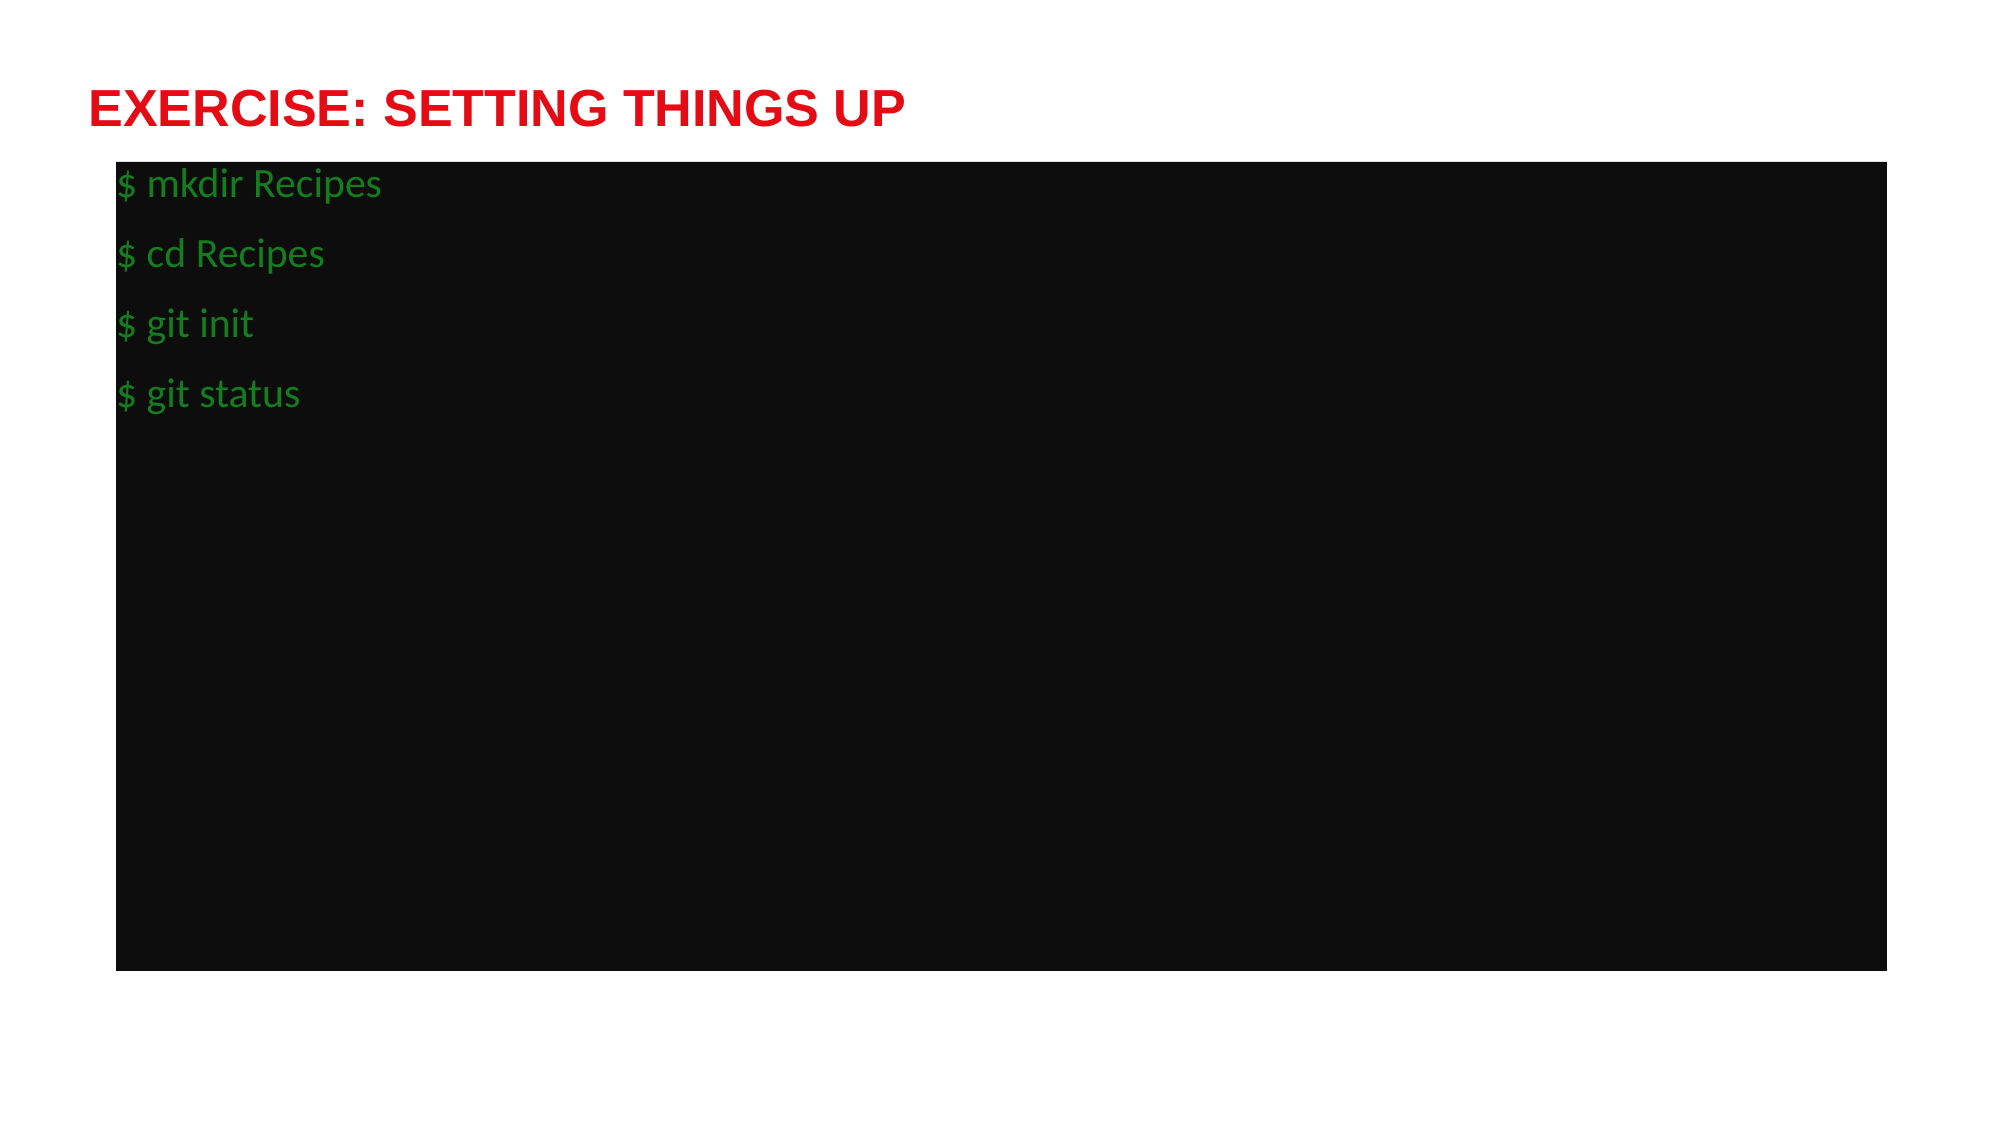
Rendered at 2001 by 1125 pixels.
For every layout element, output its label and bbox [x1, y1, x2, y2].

text_box [0, 0, 2000, 1125]
